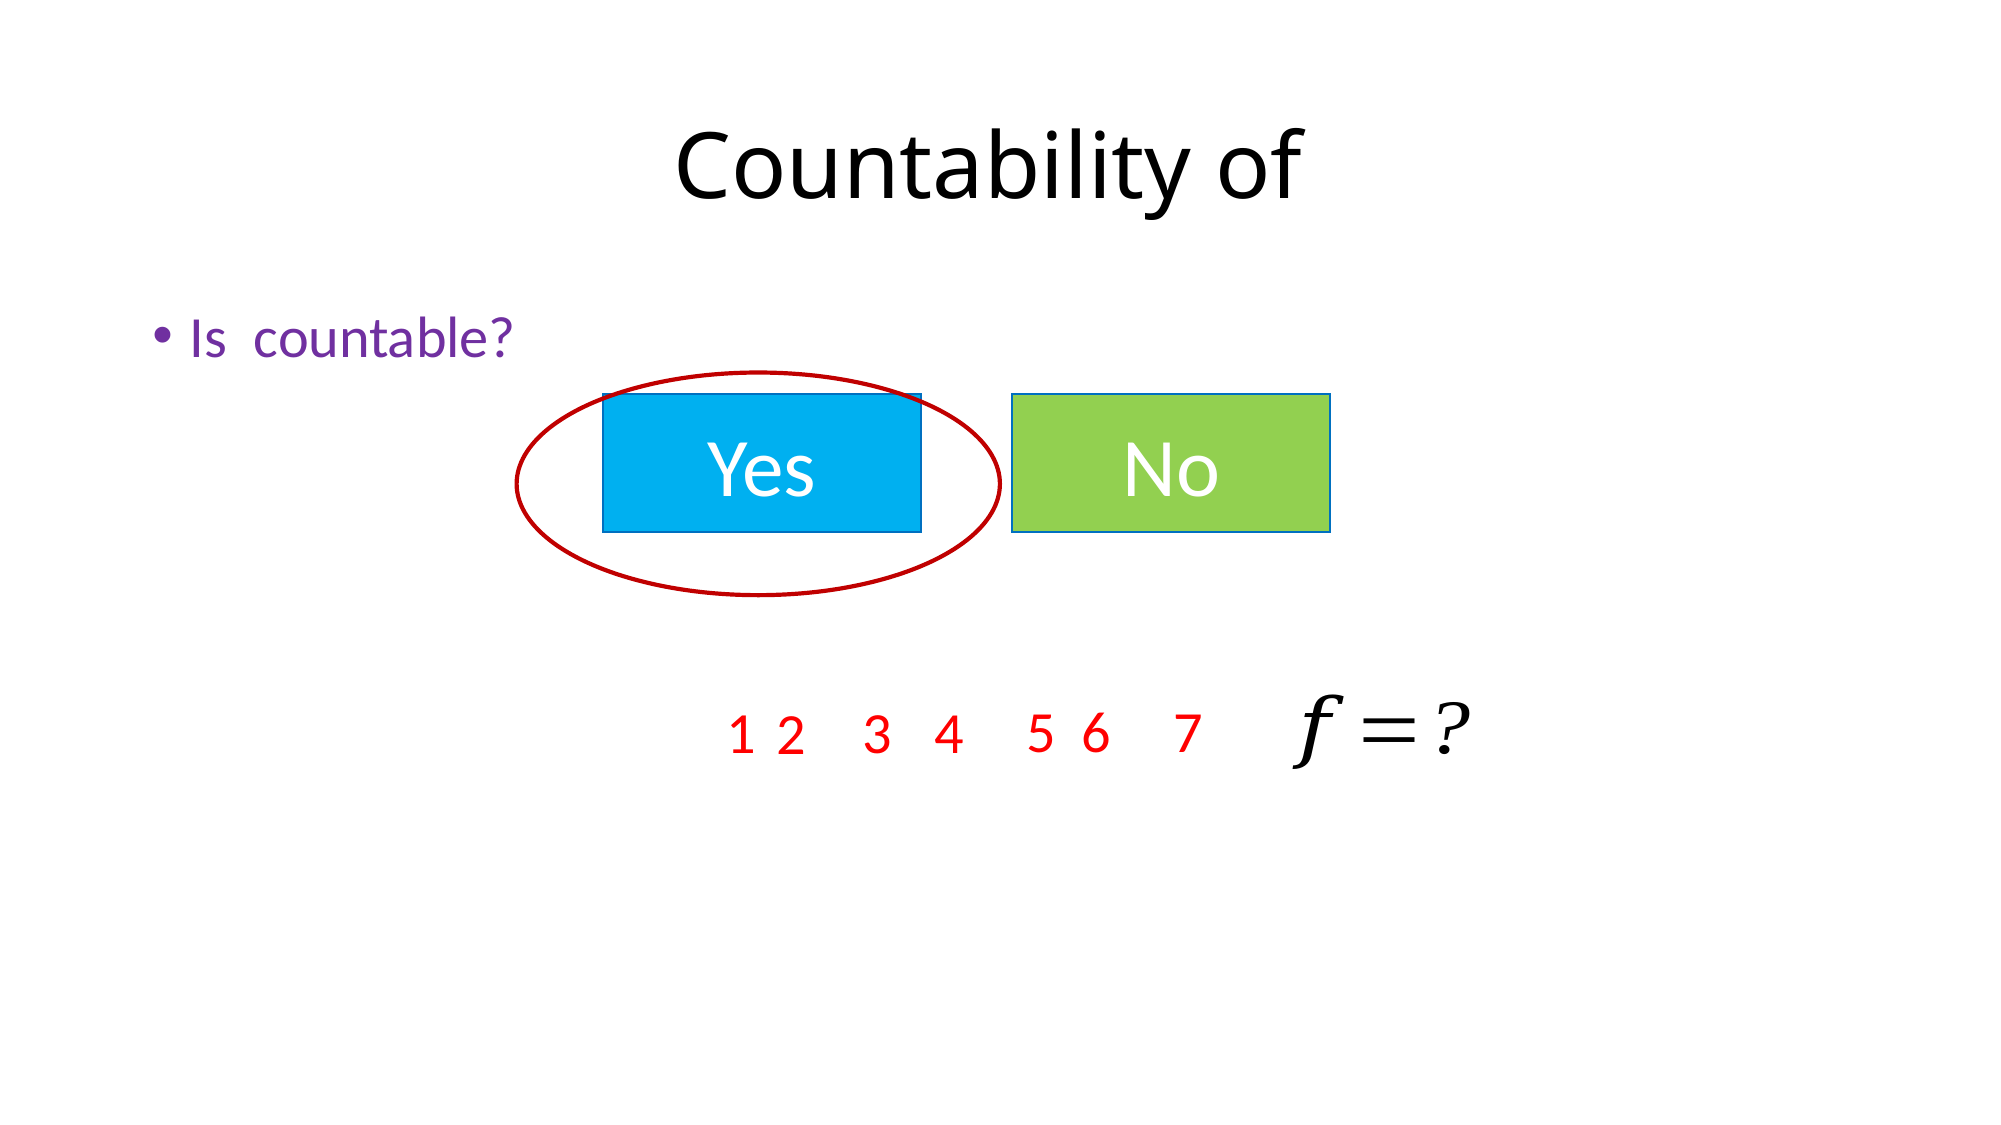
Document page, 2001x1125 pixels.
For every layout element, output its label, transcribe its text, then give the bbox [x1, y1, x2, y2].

text_box No [1011, 393, 1331, 533]
text_box [515, 371, 1001, 597]
text_box 1 [712, 688, 761, 773]
text_box Yes [905, 393, 922, 400]
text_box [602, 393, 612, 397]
text_box 7 [1159, 686, 1223, 772]
text_box 4 [919, 688, 984, 773]
text_box 6 [1076, 686, 1131, 772]
text_box 2 [761, 688, 826, 774]
text_box 3 [847, 688, 912, 773]
text_box 5 [1011, 686, 1076, 772]
